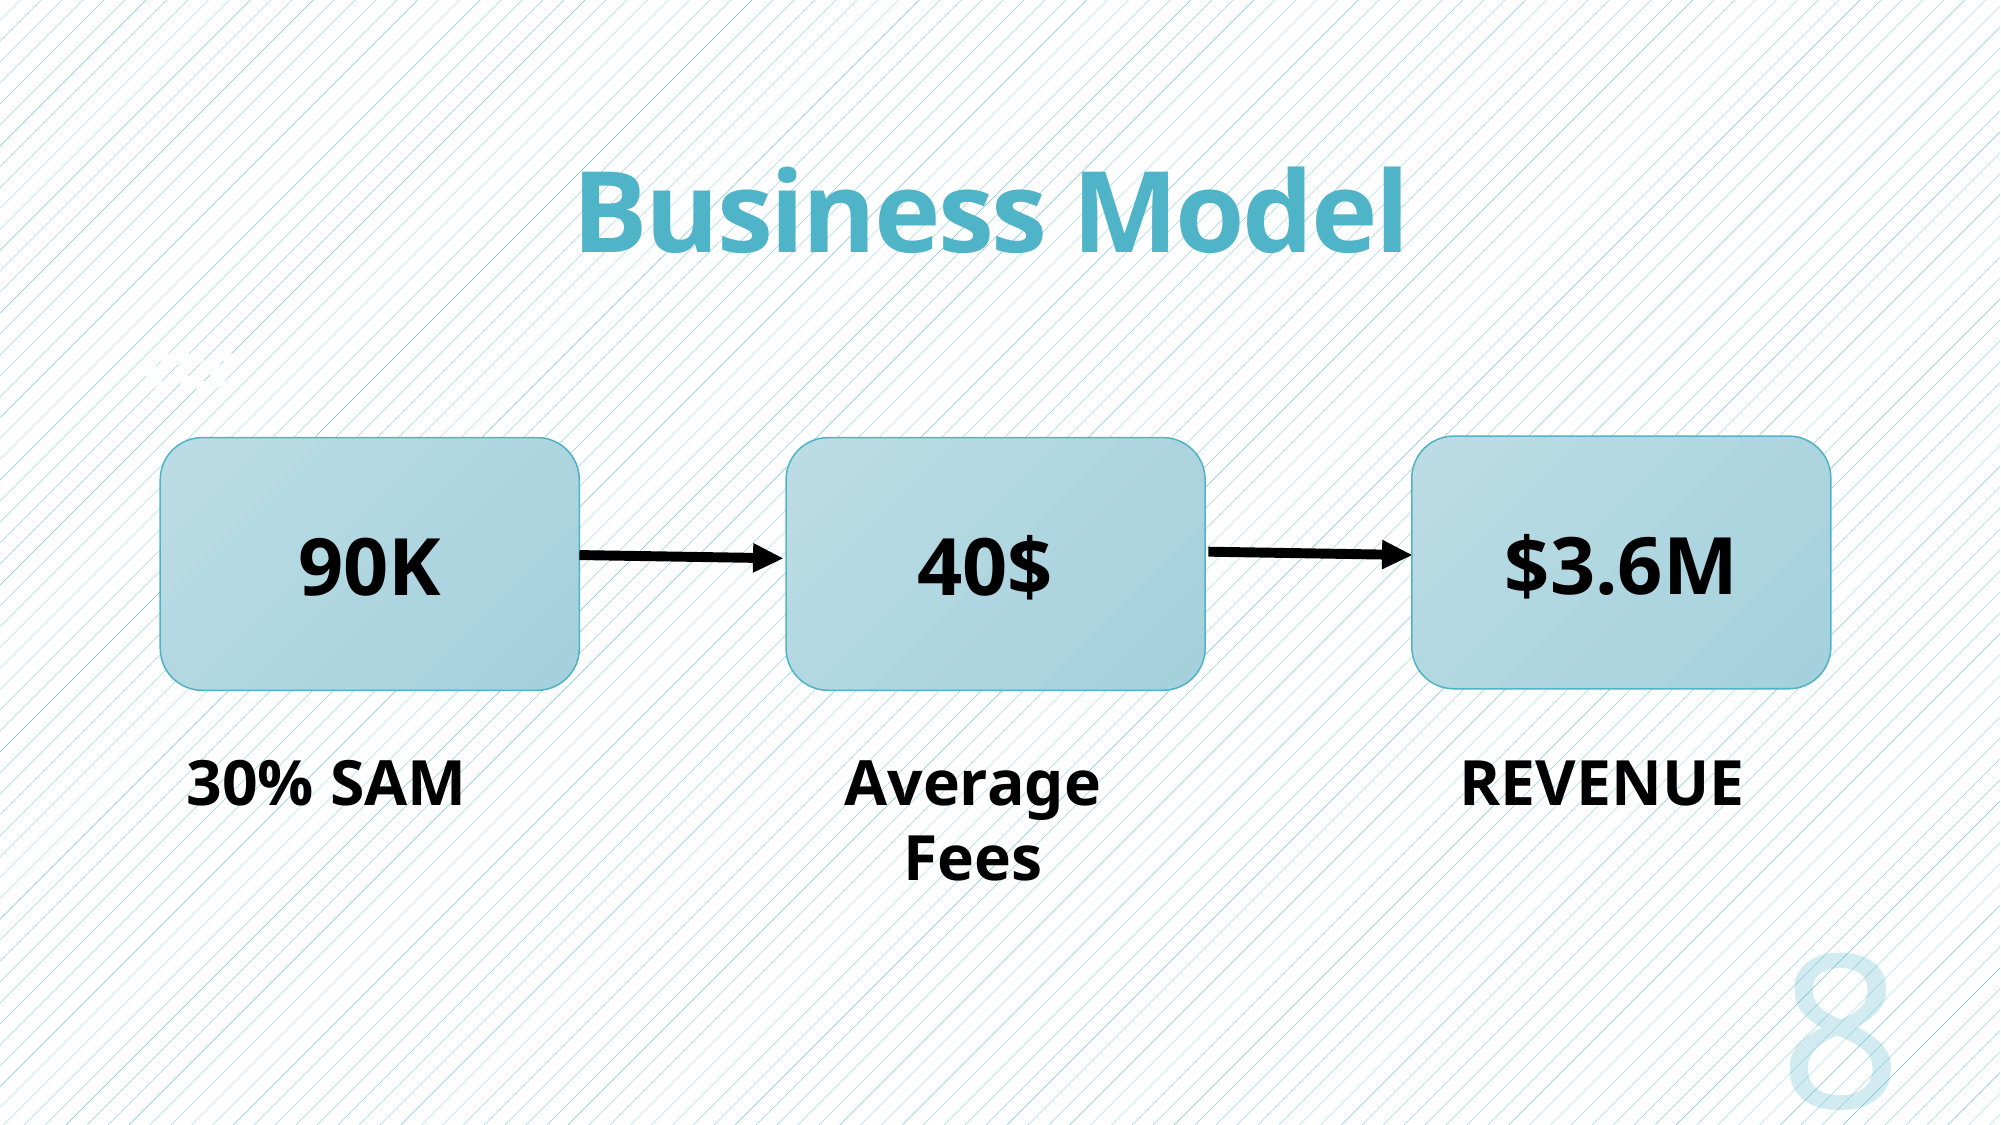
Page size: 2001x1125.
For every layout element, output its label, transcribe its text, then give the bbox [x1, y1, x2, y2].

list ccc [111, 329, 1876, 948]
text_box 30% SAM [160, 735, 494, 901]
text_box REVENUE [1411, 735, 1793, 901]
title Business Model [107, 81, 1875, 354]
text_box 40$ [785, 436, 1206, 692]
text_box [1208, 551, 1413, 556]
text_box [579, 554, 784, 559]
slide_number 8 [1437, 963, 1918, 1125]
text_box $3.6M [1411, 435, 1832, 690]
text_box 90K [159, 436, 581, 692]
text_box Average Fees [782, 735, 1164, 976]
